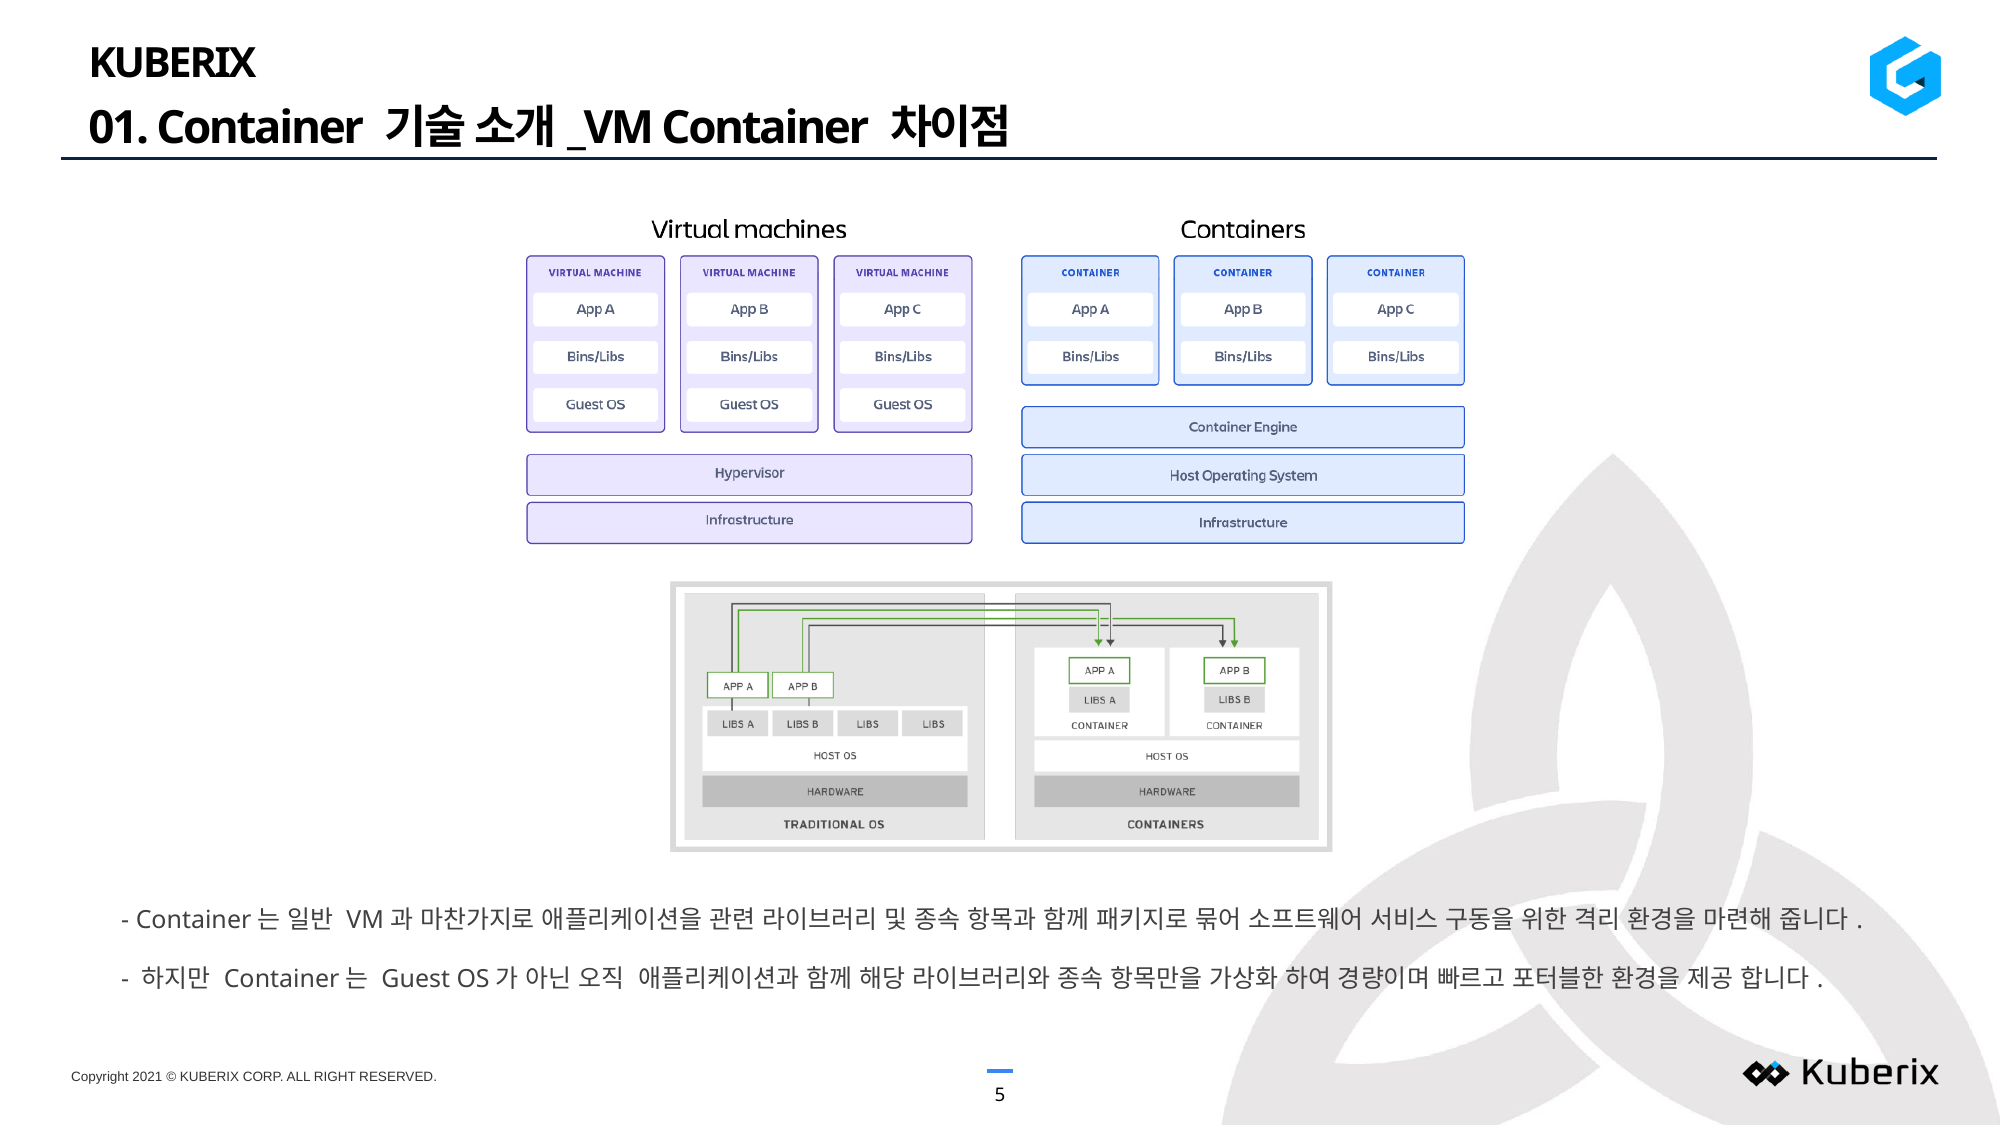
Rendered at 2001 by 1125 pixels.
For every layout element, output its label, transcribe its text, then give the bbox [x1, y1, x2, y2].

text_box - Container는 일반 VM과 마찬가지로 애플리케이션을 관련 라이브러리 및 종속 항목과 함께 패키지로 묶어 소프트웨어 서비스 구동을 위한 격리 환경을 마련해 줍니다. - 하지만 Container는 Guest OS가 아닌 오직 애플리케이션과 함께 해당 라이브러리와 종속 항목만을 가상화 하여 경량이며 빠르고 포터블한 환경을 제공 합니다. [106, 895, 1898, 1001]
picture [0, 0, 2001, 1125]
text_box KUBERIX 01. Container 기술 소개_VM Container 차이점 [73, 29, 975, 149]
